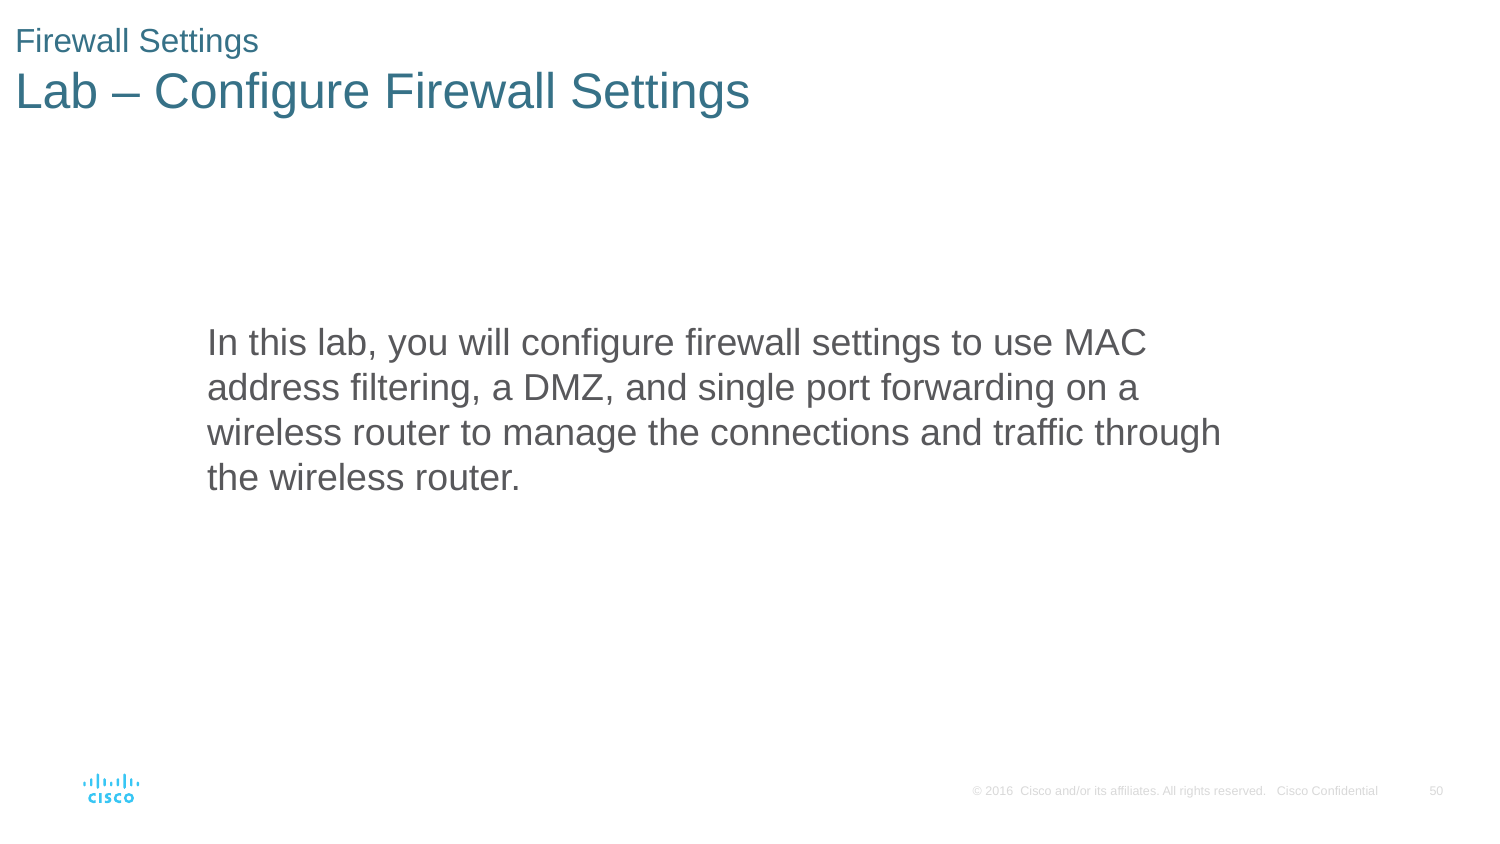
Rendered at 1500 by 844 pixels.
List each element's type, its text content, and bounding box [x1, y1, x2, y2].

title Firewall Settings Lab – Configure Firewall Settings [0, 6, 1500, 131]
text_box In this lab, you will configure firewall settings to use MAC address filtering, a DMZ, and single port forwarding on a wireless router to manage the connections and traffic through the wireless router. [192, 310, 1257, 506]
